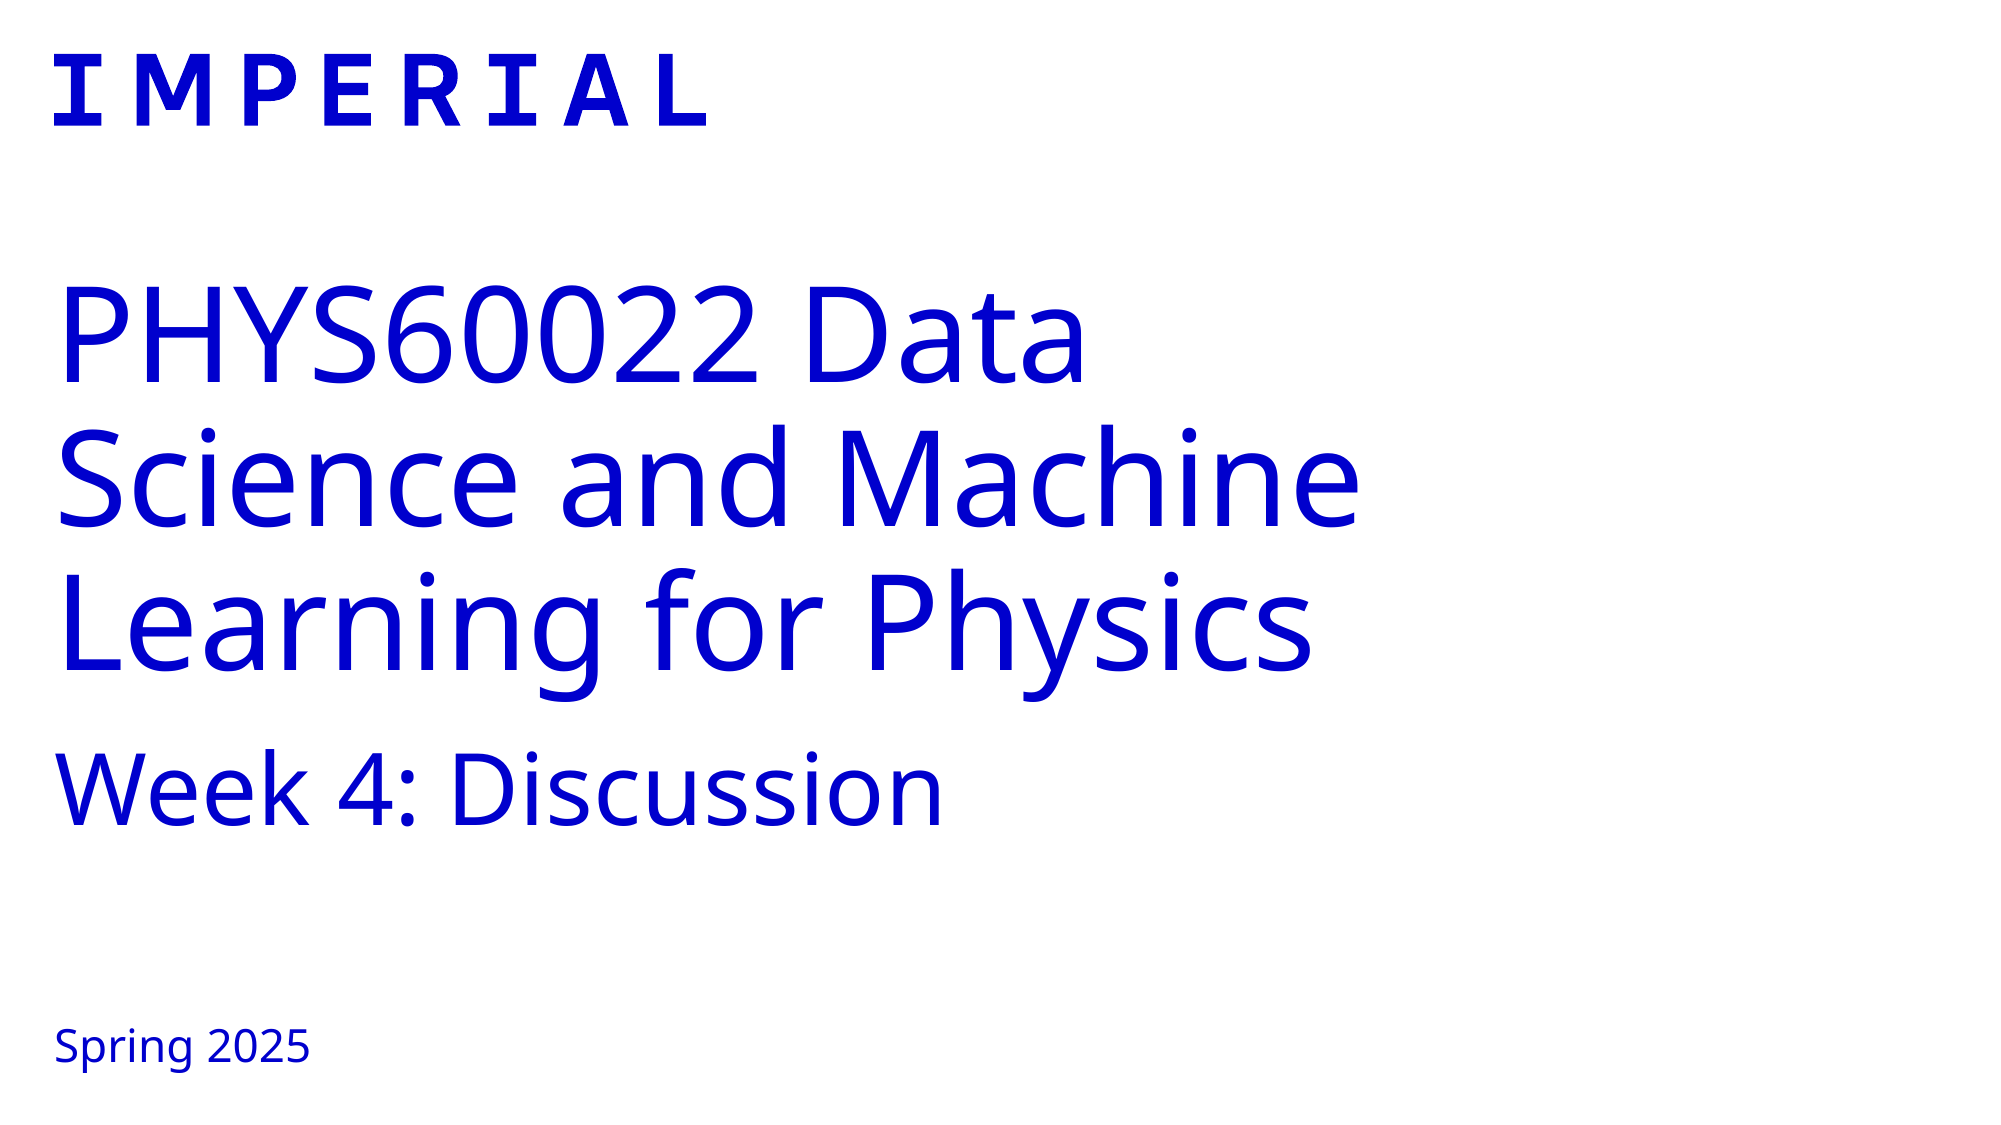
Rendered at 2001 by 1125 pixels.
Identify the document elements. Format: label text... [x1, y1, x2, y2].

subtitle Week 4: Discussion [54, 718, 1555, 936]
title PHYS60022 Data Science and Machine Learning for Physics [54, 396, 1555, 700]
list Spring 2025 [54, 949, 970, 1072]
